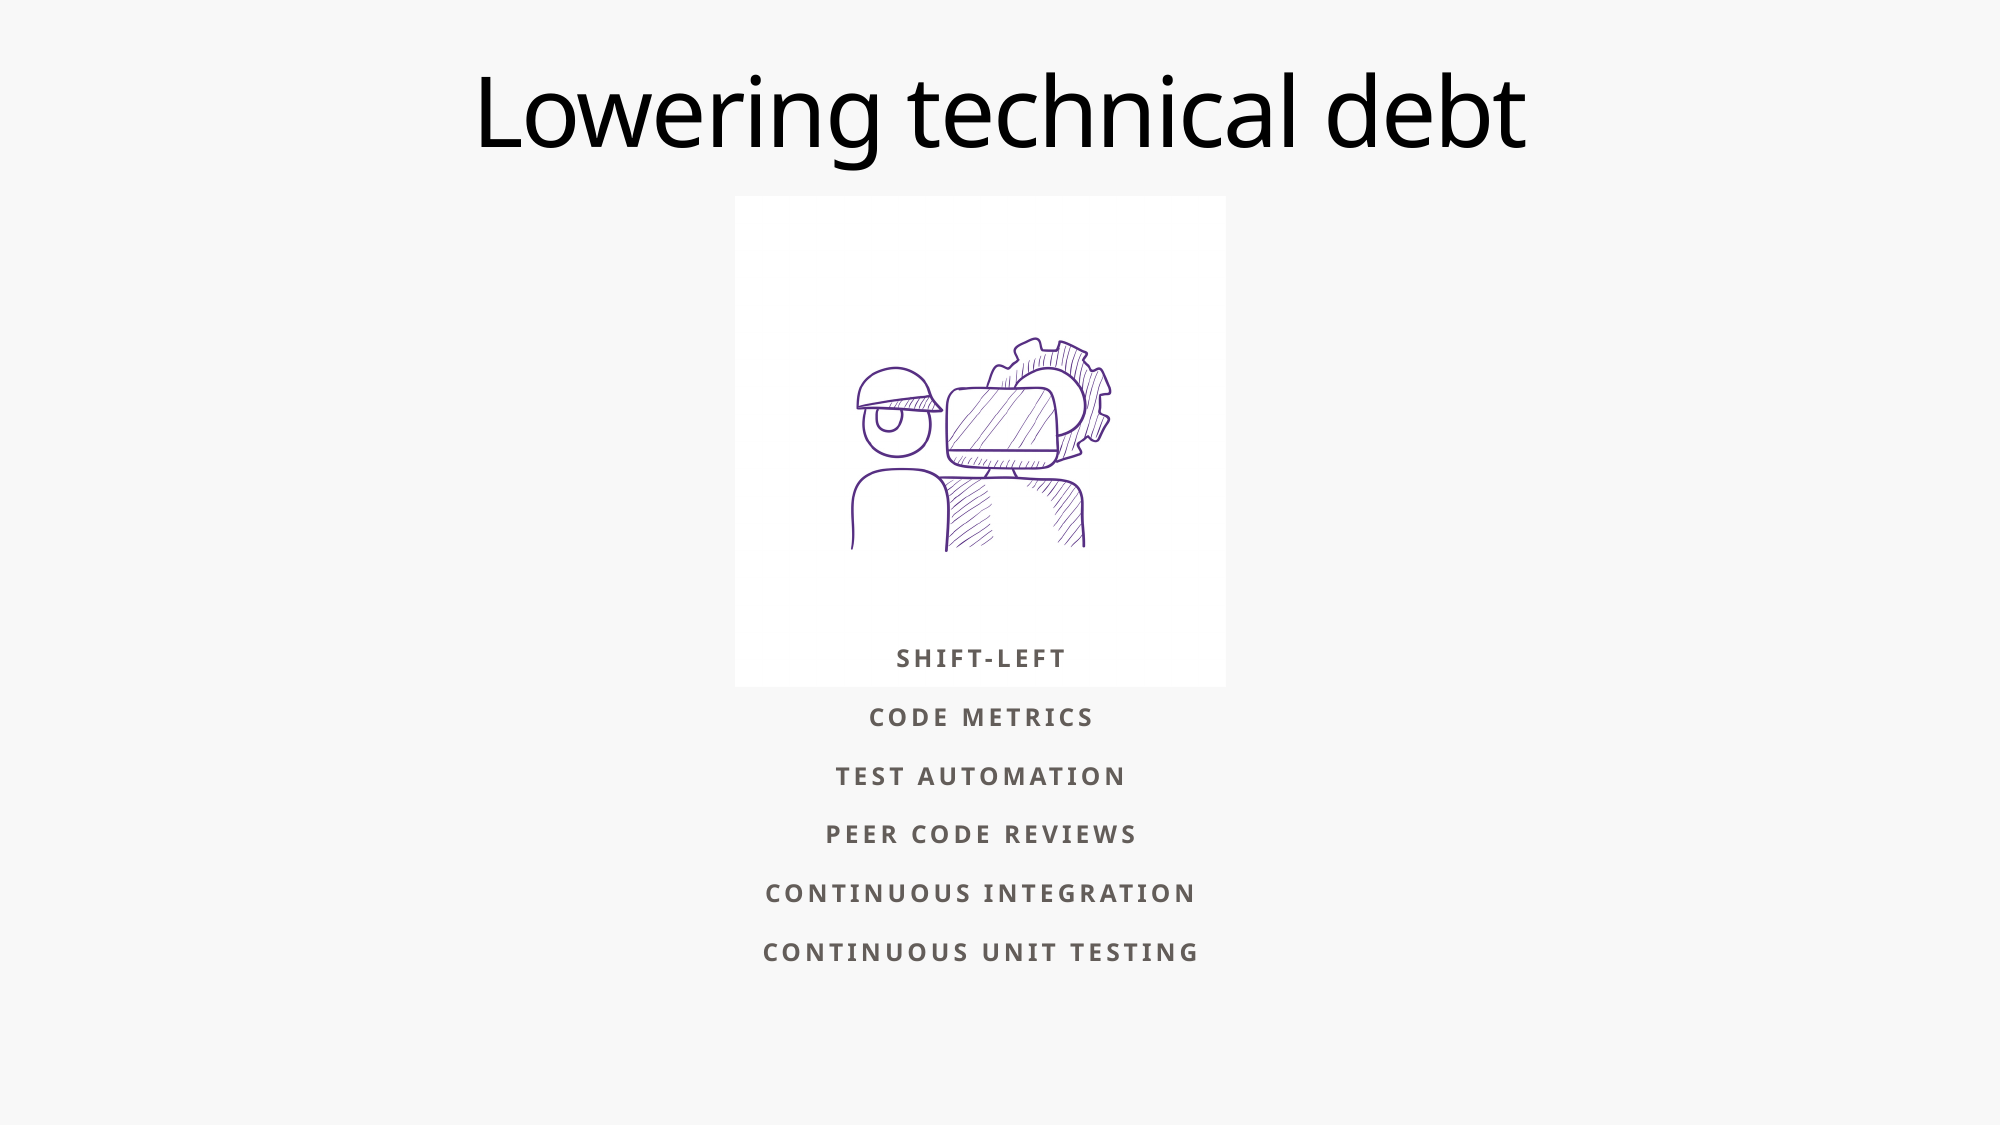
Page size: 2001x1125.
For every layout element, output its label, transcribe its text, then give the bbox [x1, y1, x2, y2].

text_box SHIFT-LEFT CODE METRICS TEST AUTOMATION PEER CODE REVIEWS CONTINUOUS INTEGRATION CONTINUOUS UNIT TESTING [722, 606, 1239, 974]
title Lowering technical debt [44, 47, 1957, 196]
picture [734, 195, 1226, 687]
